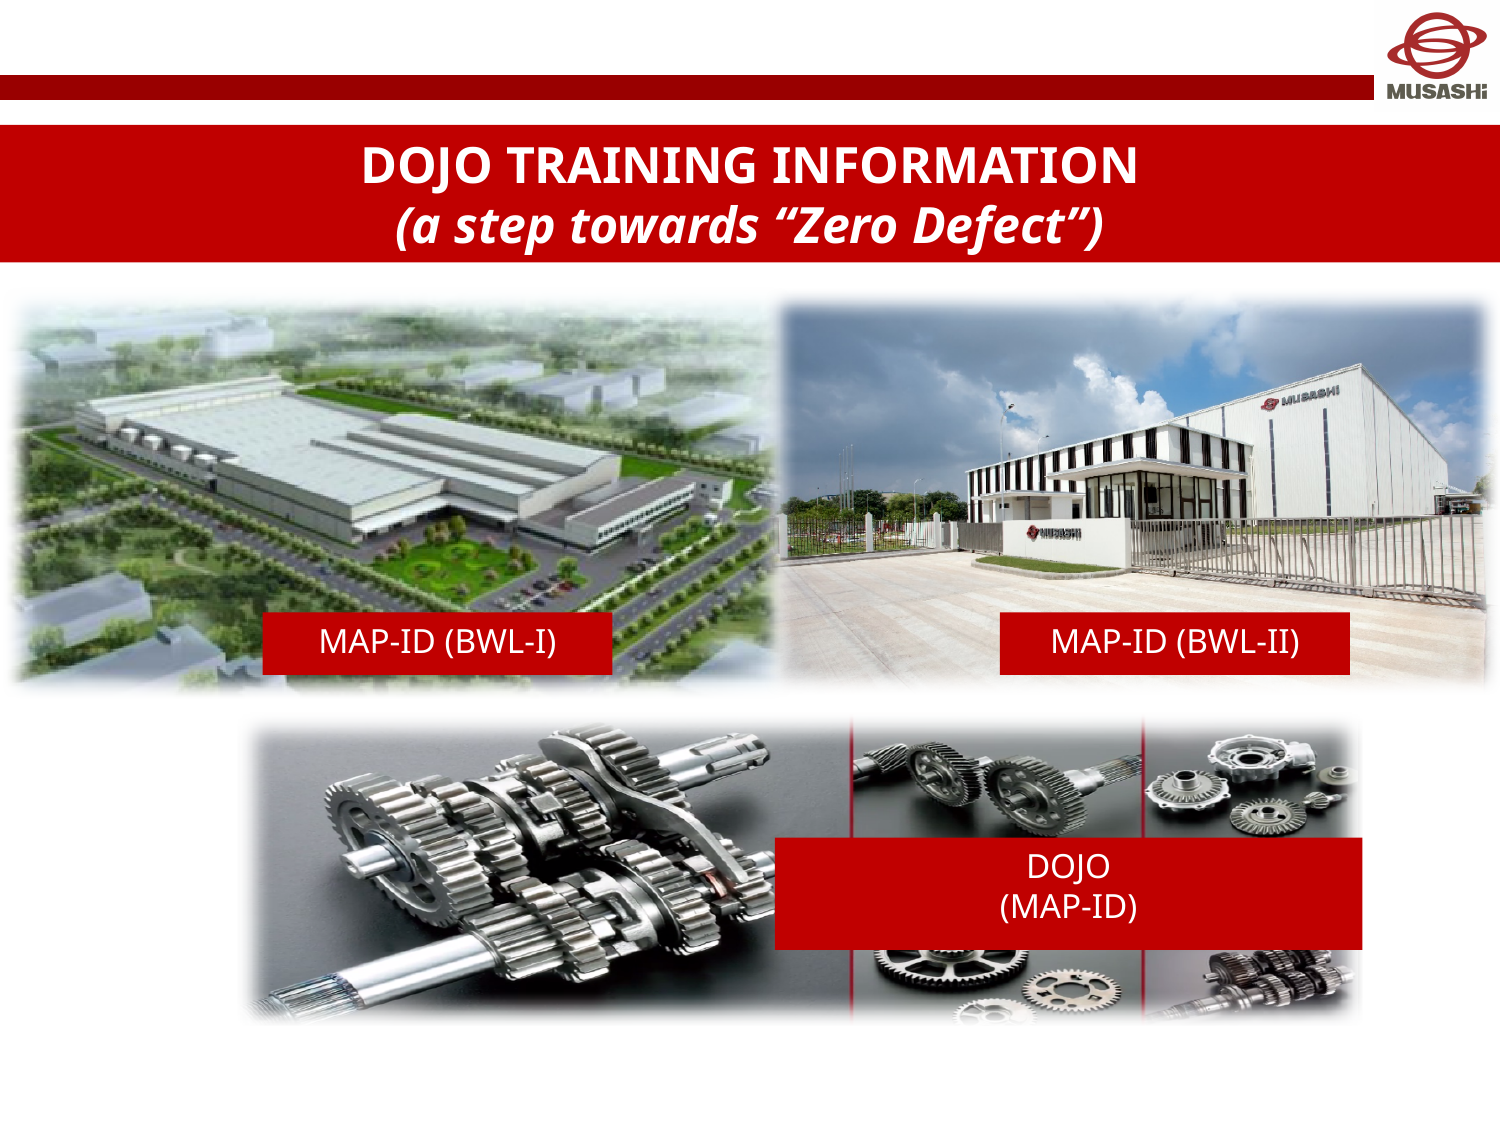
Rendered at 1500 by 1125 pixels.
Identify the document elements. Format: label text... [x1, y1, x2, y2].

text_box DOJO TRAINING INFORMATION (a step towards “Zero Defect”) [0, 124, 1500, 263]
picture [1374, 0, 1500, 112]
picture [237, 712, 1363, 1026]
picture [2, 287, 1500, 701]
